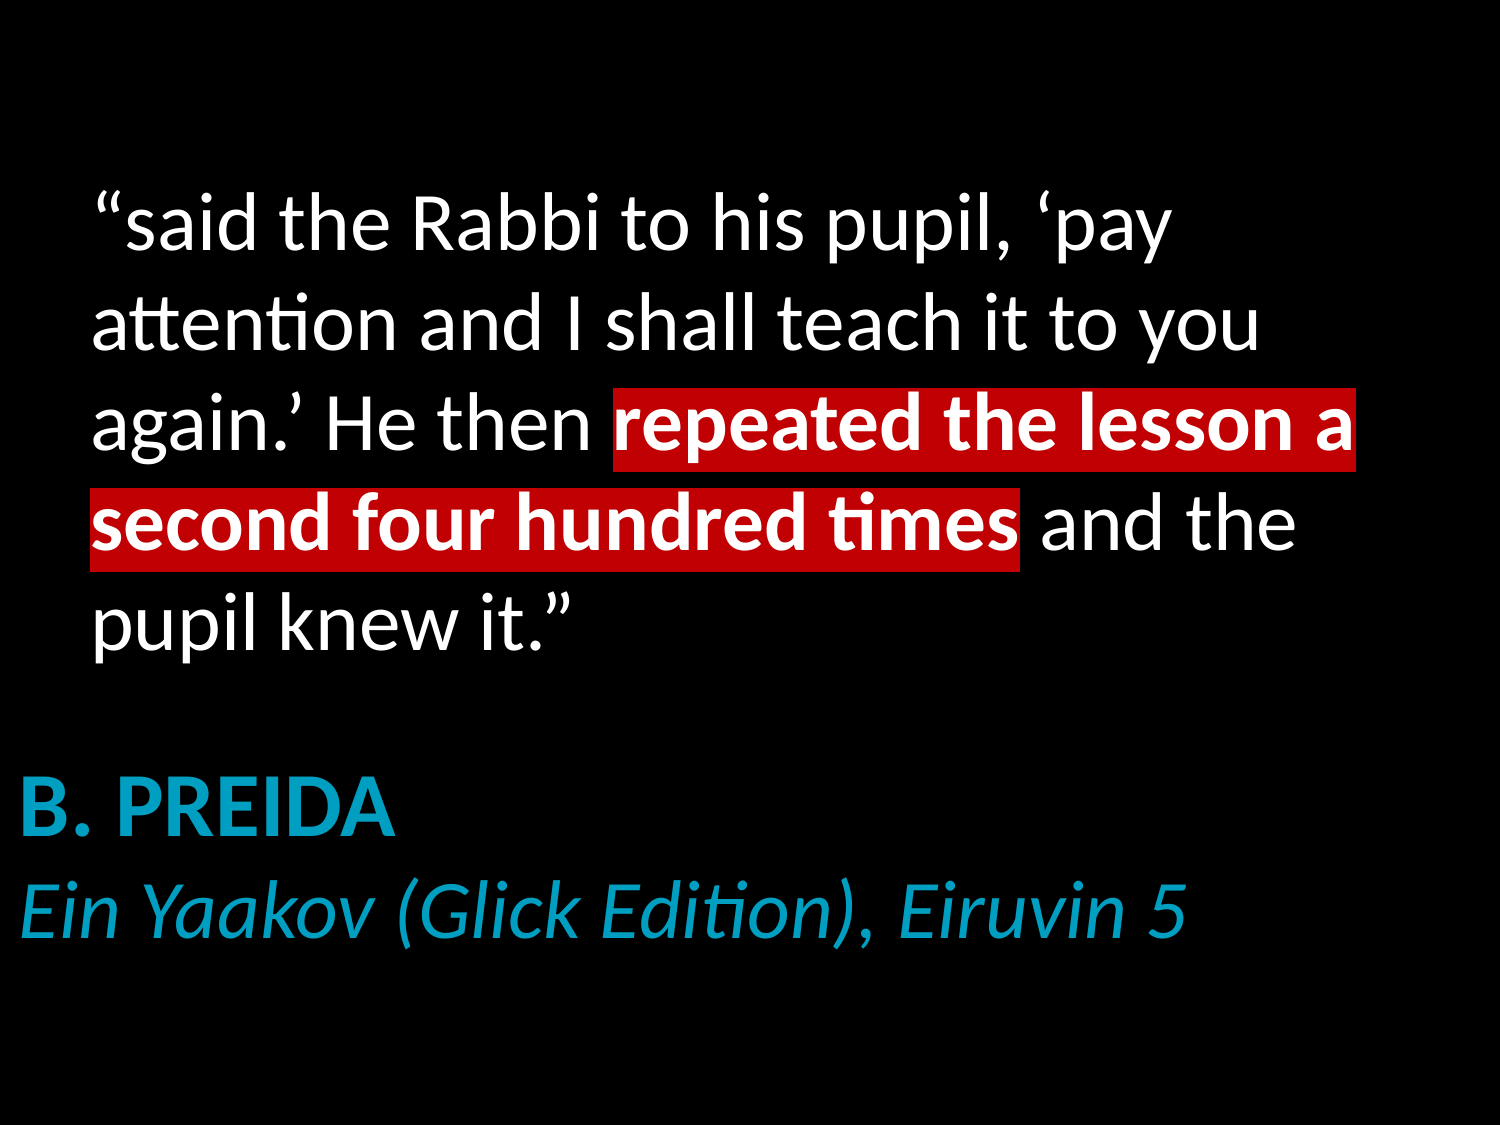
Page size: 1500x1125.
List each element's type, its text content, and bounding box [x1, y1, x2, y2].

title “said the Rabbi to his pupil, ‘pay attention and I shall teach it to you again.’ He then repeated the lesson a second four hundred times and the pupil knew it.” [75, 24, 1500, 675]
text_box B. Preida Ein Yaakov (Glick Edition), Eiruvin 5 [18, 737, 1500, 963]
